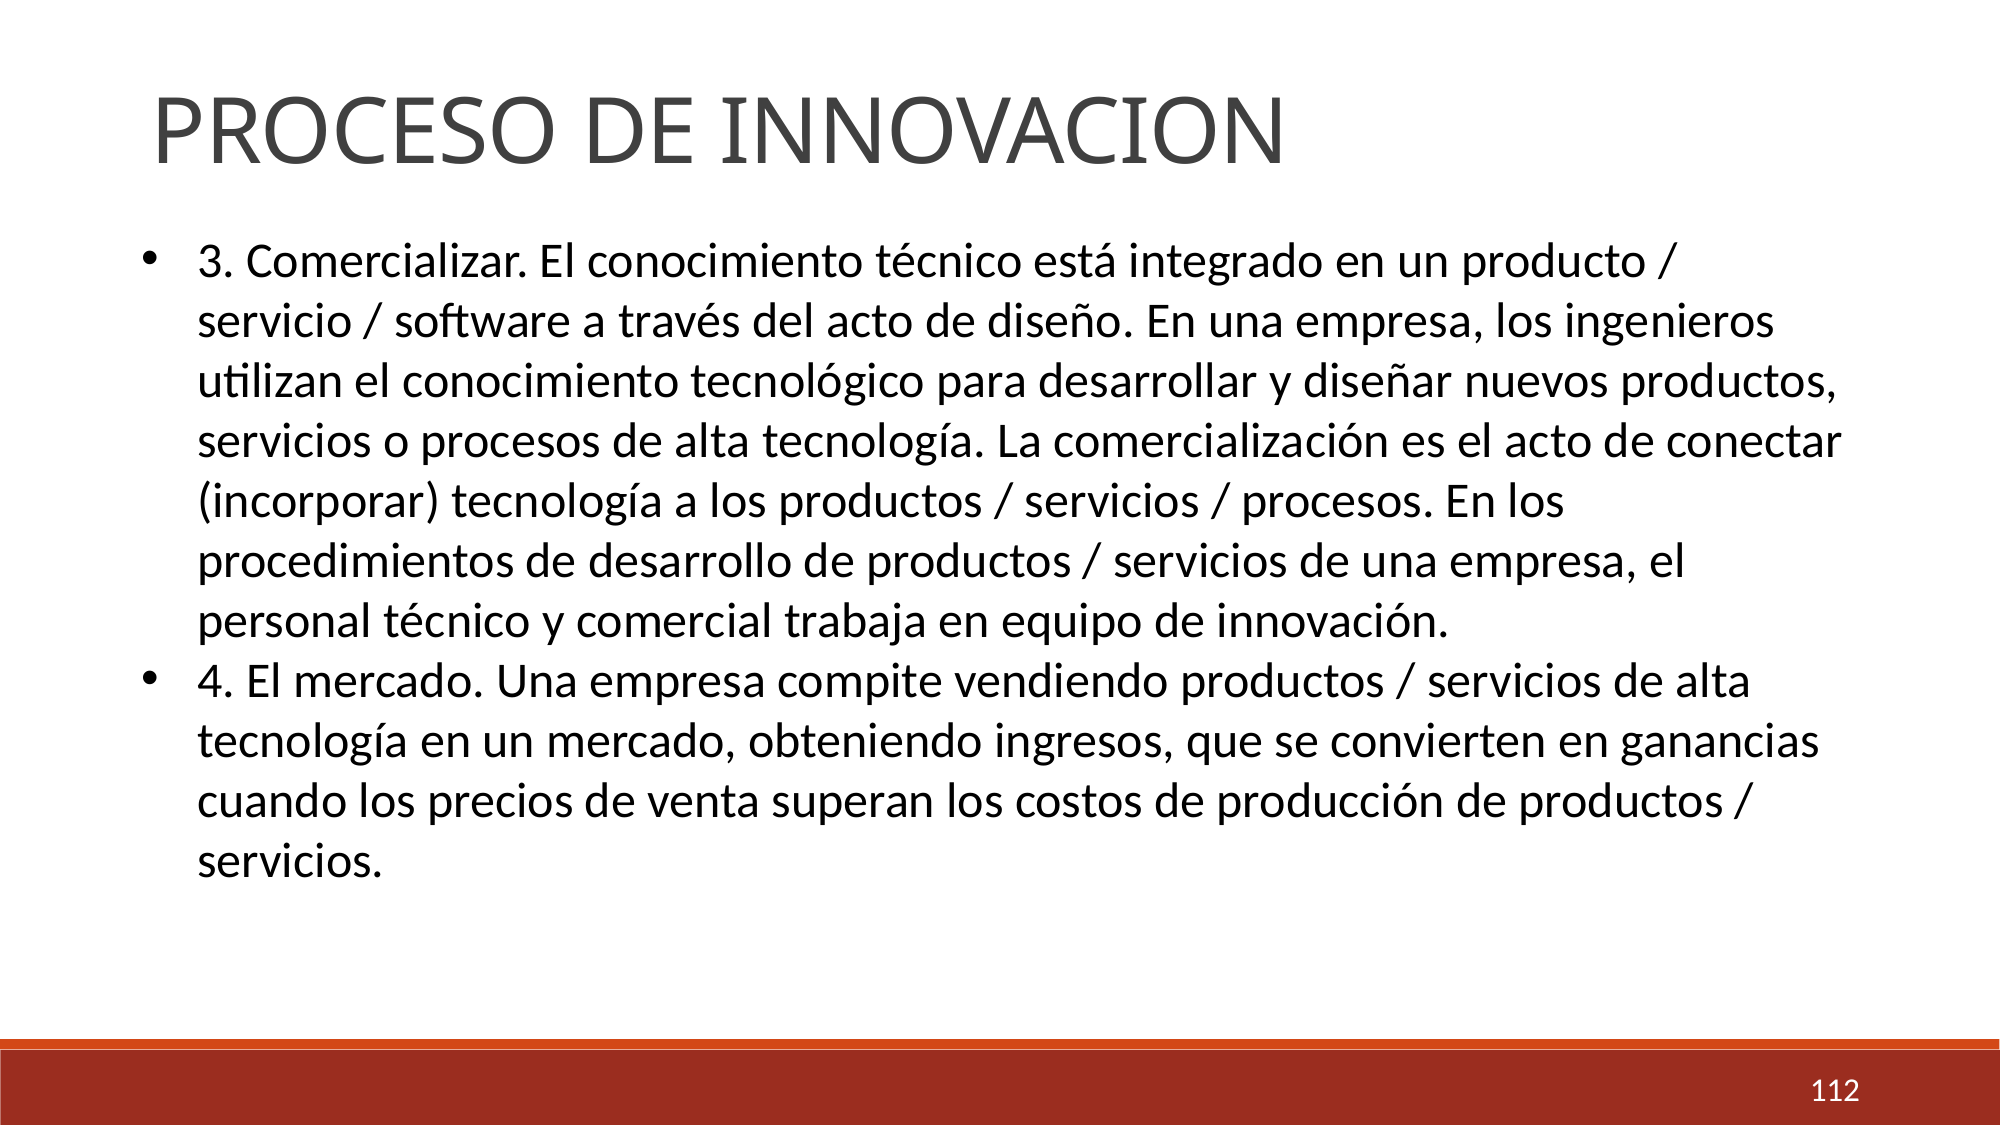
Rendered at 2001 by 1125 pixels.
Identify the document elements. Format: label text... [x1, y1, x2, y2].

text_box PROCESO DE INNOVACION [136, 81, 1830, 220]
text_box 3. Comercializar. El conocimiento técnico está integrado en un producto / servicio / software a través del acto de diseño. En una empresa, los ingenieros utilizan el conocimiento tecnológico para desarrollar y diseñar nuevos productos, servicios o procesos de alta tecnología. La comercialización es el acto de conectar (incorporar) tecnología a los productos / servicios / procesos. En los procedimientos de desarrollo de productos / servicios de una empresa, el personal técnico y comercial trabaja en equipo de innovación. 4. El mercado. Una empresa compite vendiendo productos / servicios de alta tecnología en un mercado, obteniendo ingresos, que se convierten en ganancias cuando los precios de venta superan los costos de producción de productos / servicios. [126, 220, 1875, 895]
slide_number 112 [126, 1061, 1875, 1115]
